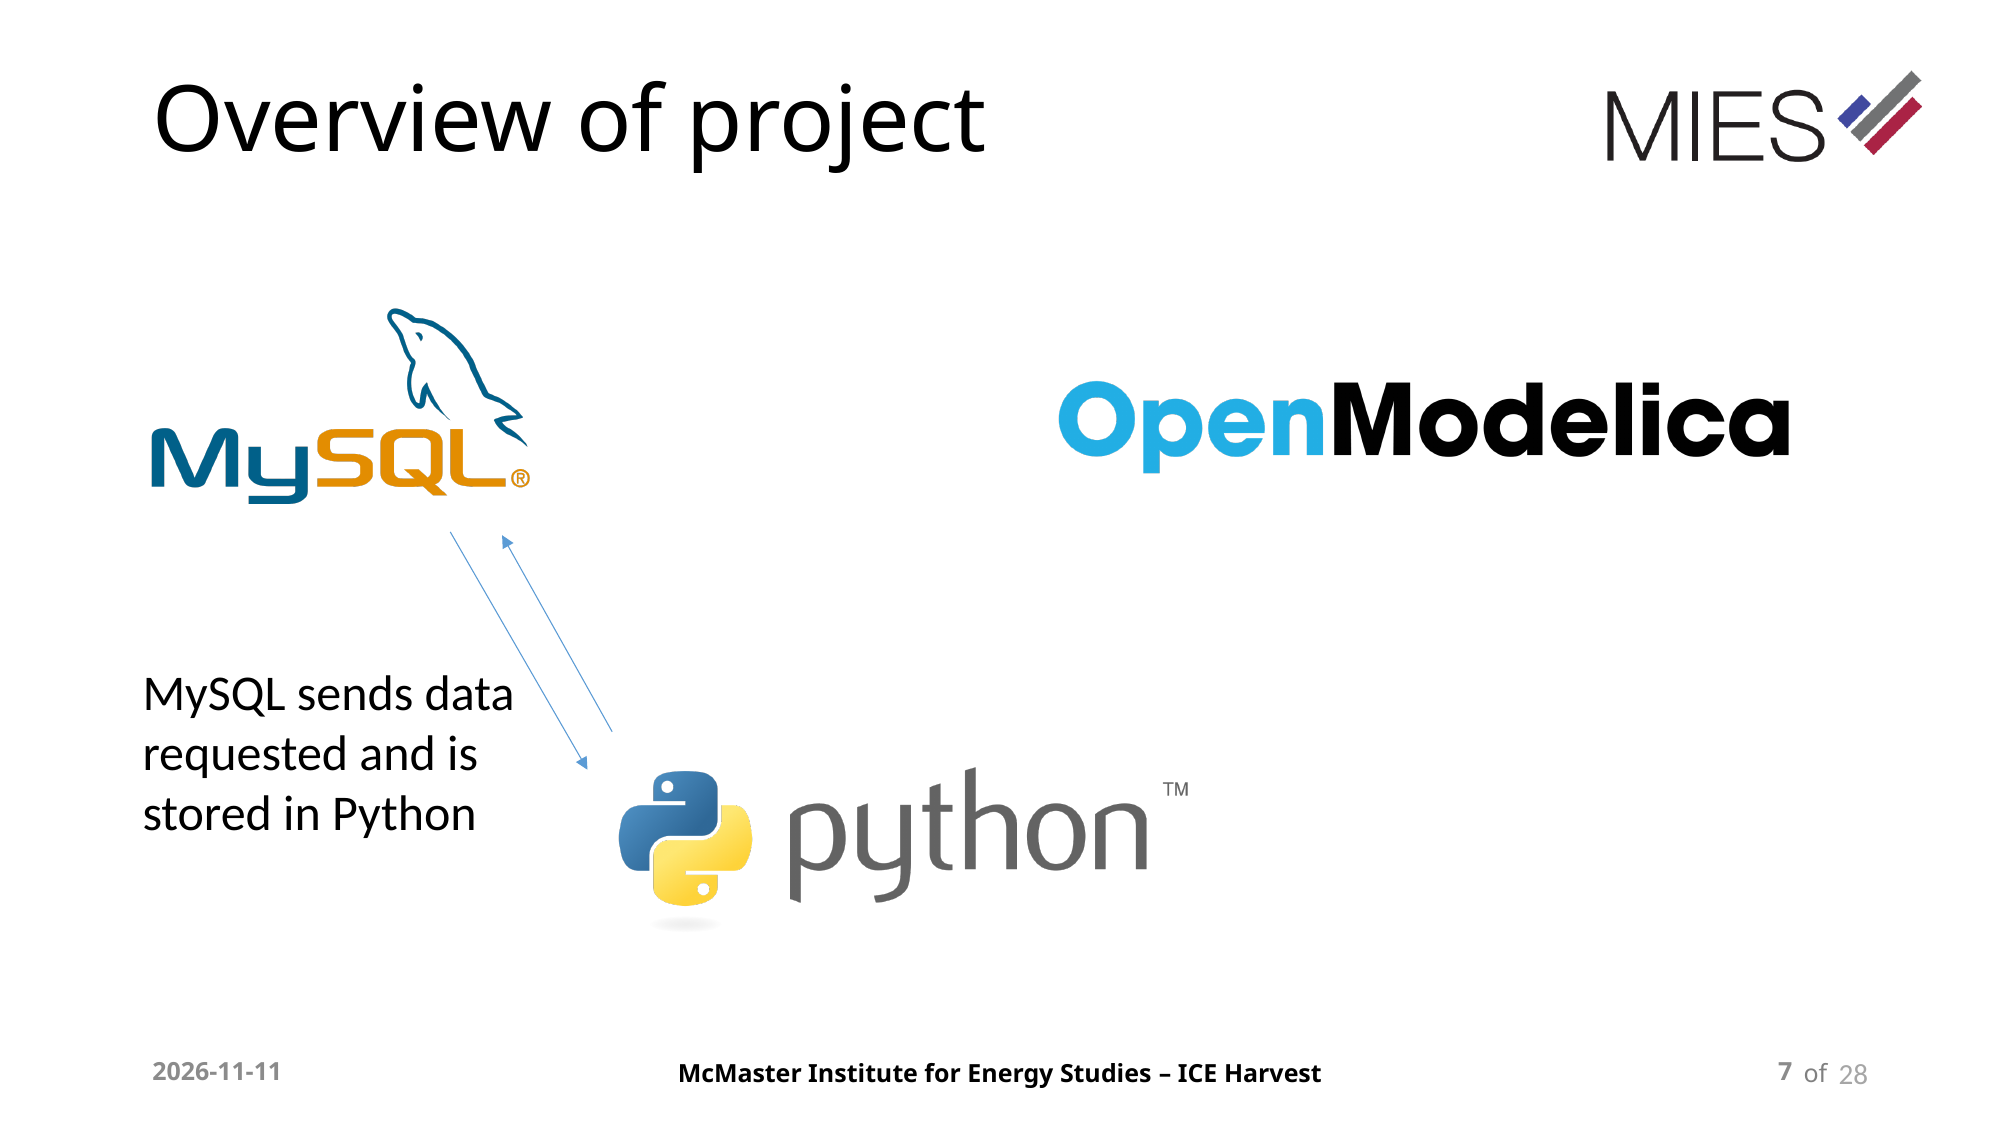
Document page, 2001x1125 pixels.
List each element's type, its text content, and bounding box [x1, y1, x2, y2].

text_box 28 [1823, 1048, 1903, 1098]
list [612, 763, 1194, 936]
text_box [450, 531, 588, 770]
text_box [588, 535, 613, 732]
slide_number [137, 1042, 588, 1103]
picture [1039, 375, 1808, 479]
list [151, 308, 530, 504]
text_box MySQL sends data requested and is stored in Python [127, 652, 598, 848]
slide_number 7 [1357, 1042, 1808, 1103]
title Overview of project [137, 20, 1517, 225]
